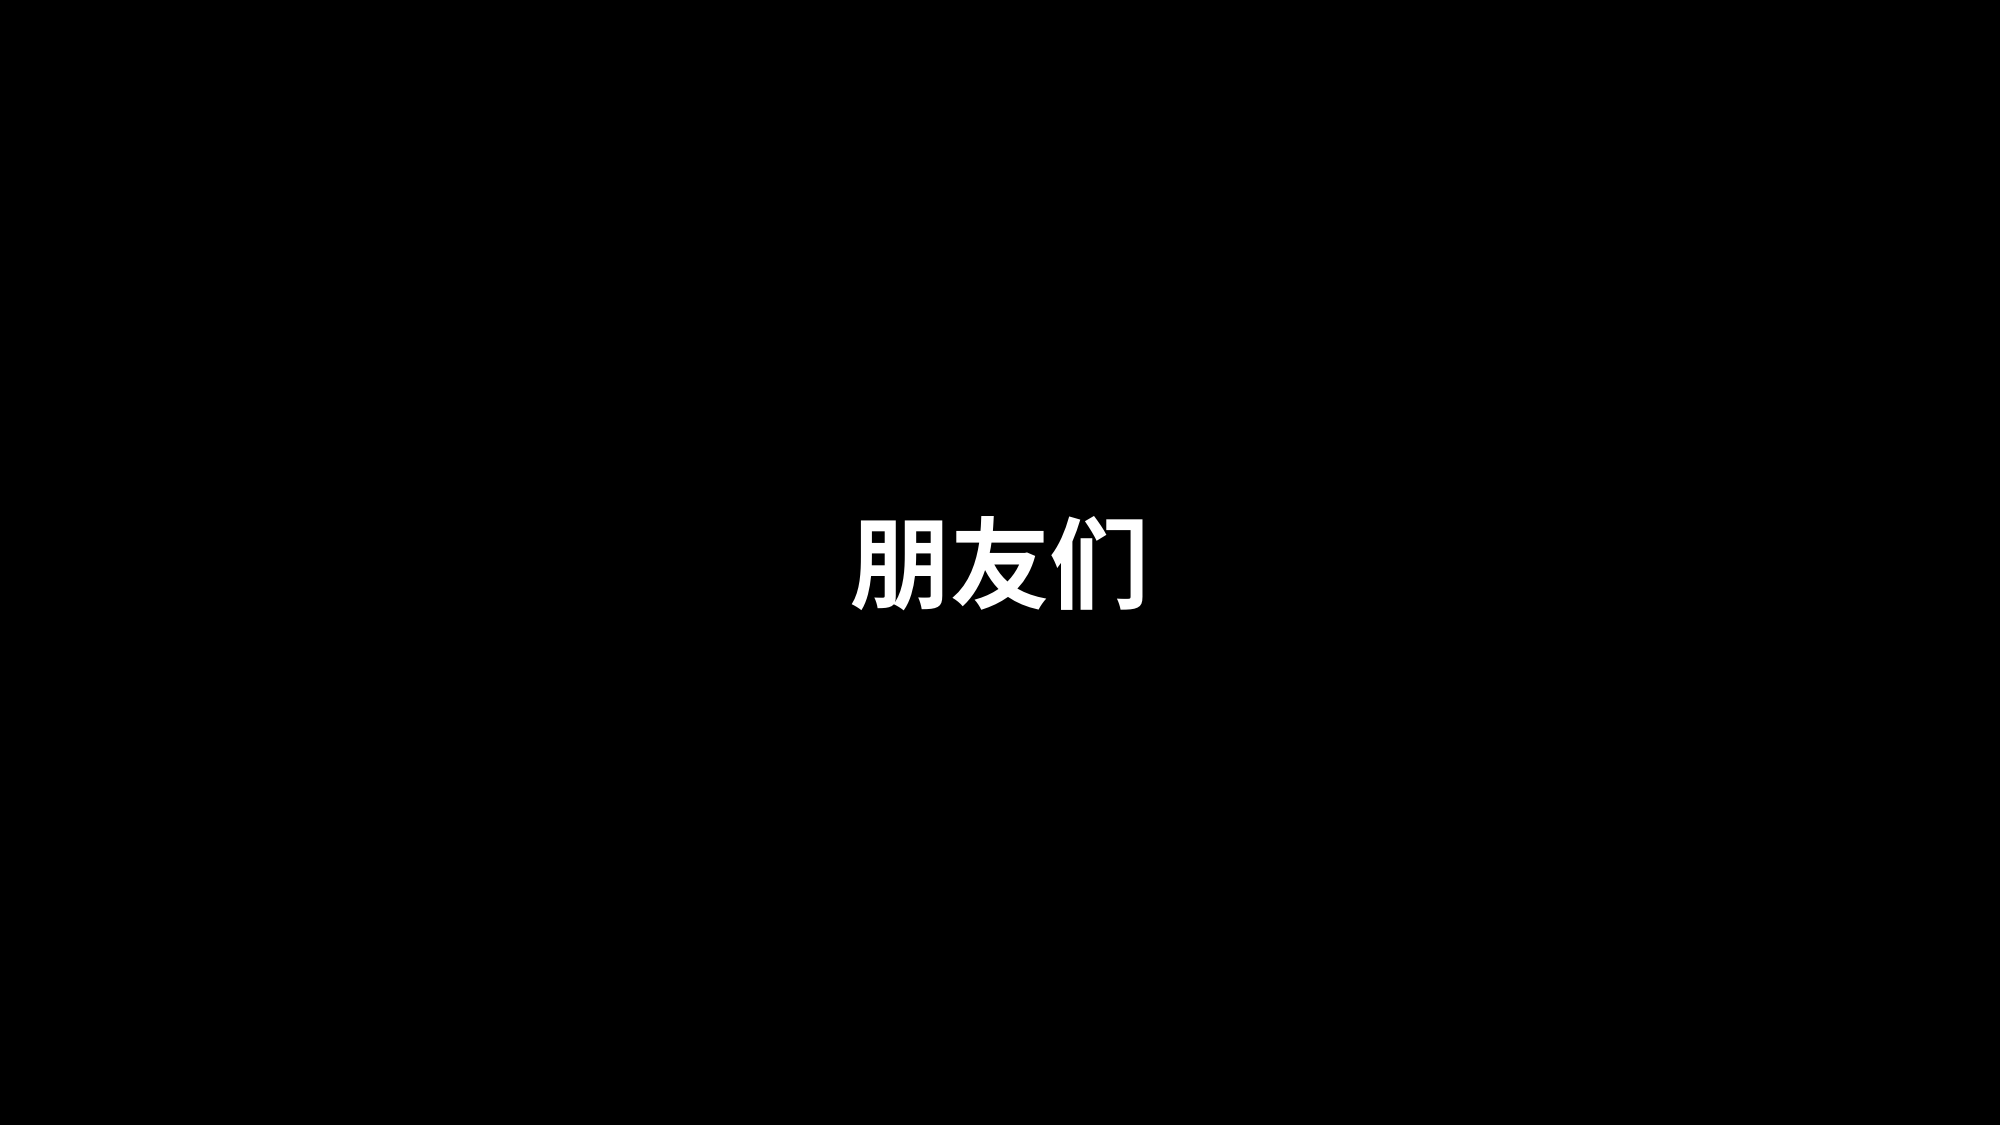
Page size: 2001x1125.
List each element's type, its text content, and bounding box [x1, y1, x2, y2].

text_box 朋 [835, 494, 935, 629]
text_box 们 [1034, 494, 1165, 629]
text_box 友 [935, 494, 1034, 629]
